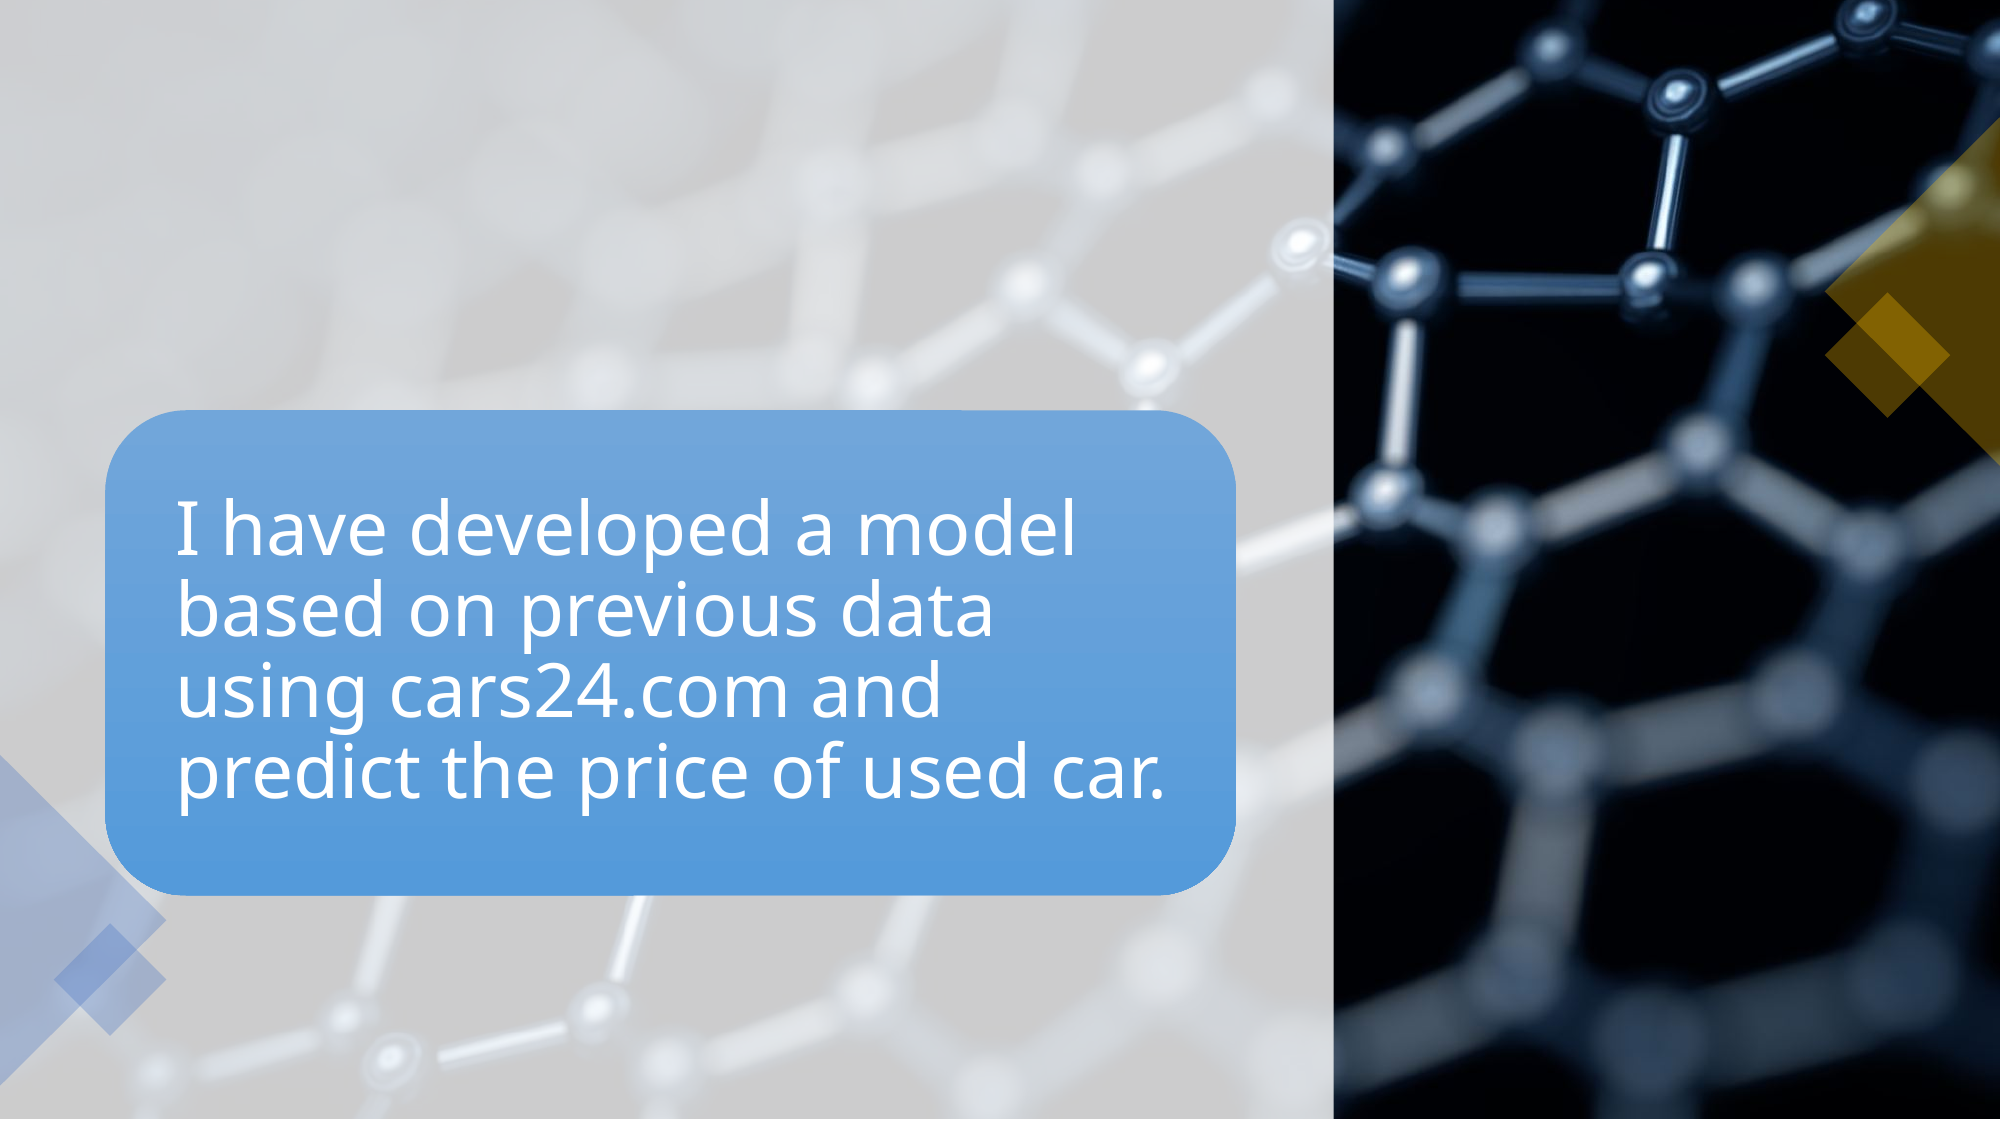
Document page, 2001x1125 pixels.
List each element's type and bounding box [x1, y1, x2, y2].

text_box [0, 1119, 1335, 1125]
text_box [105, 292, 1236, 1014]
picture [0, 0, 2000, 1119]
text_box [1824, 116, 2000, 466]
